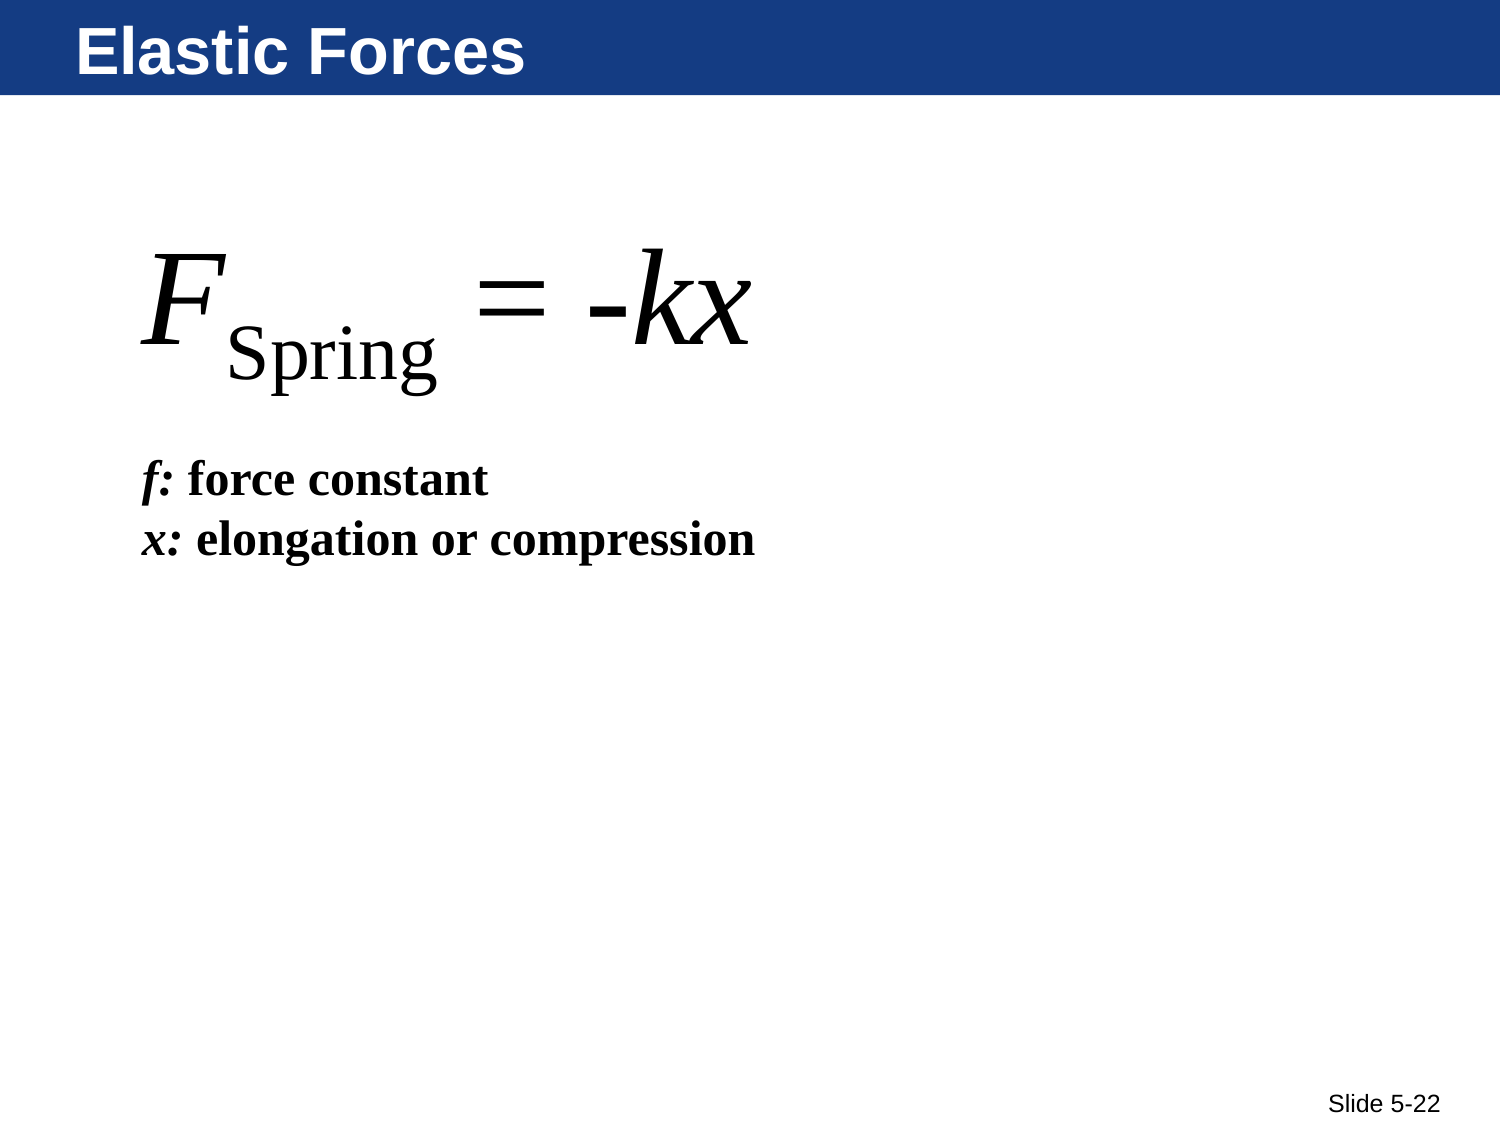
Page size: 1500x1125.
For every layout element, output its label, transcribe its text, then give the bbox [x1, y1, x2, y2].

title Elastic Forces [0, 0, 1500, 96]
text_box FSpring = -kx f: force constant x: elongation or compression [127, 199, 771, 573]
